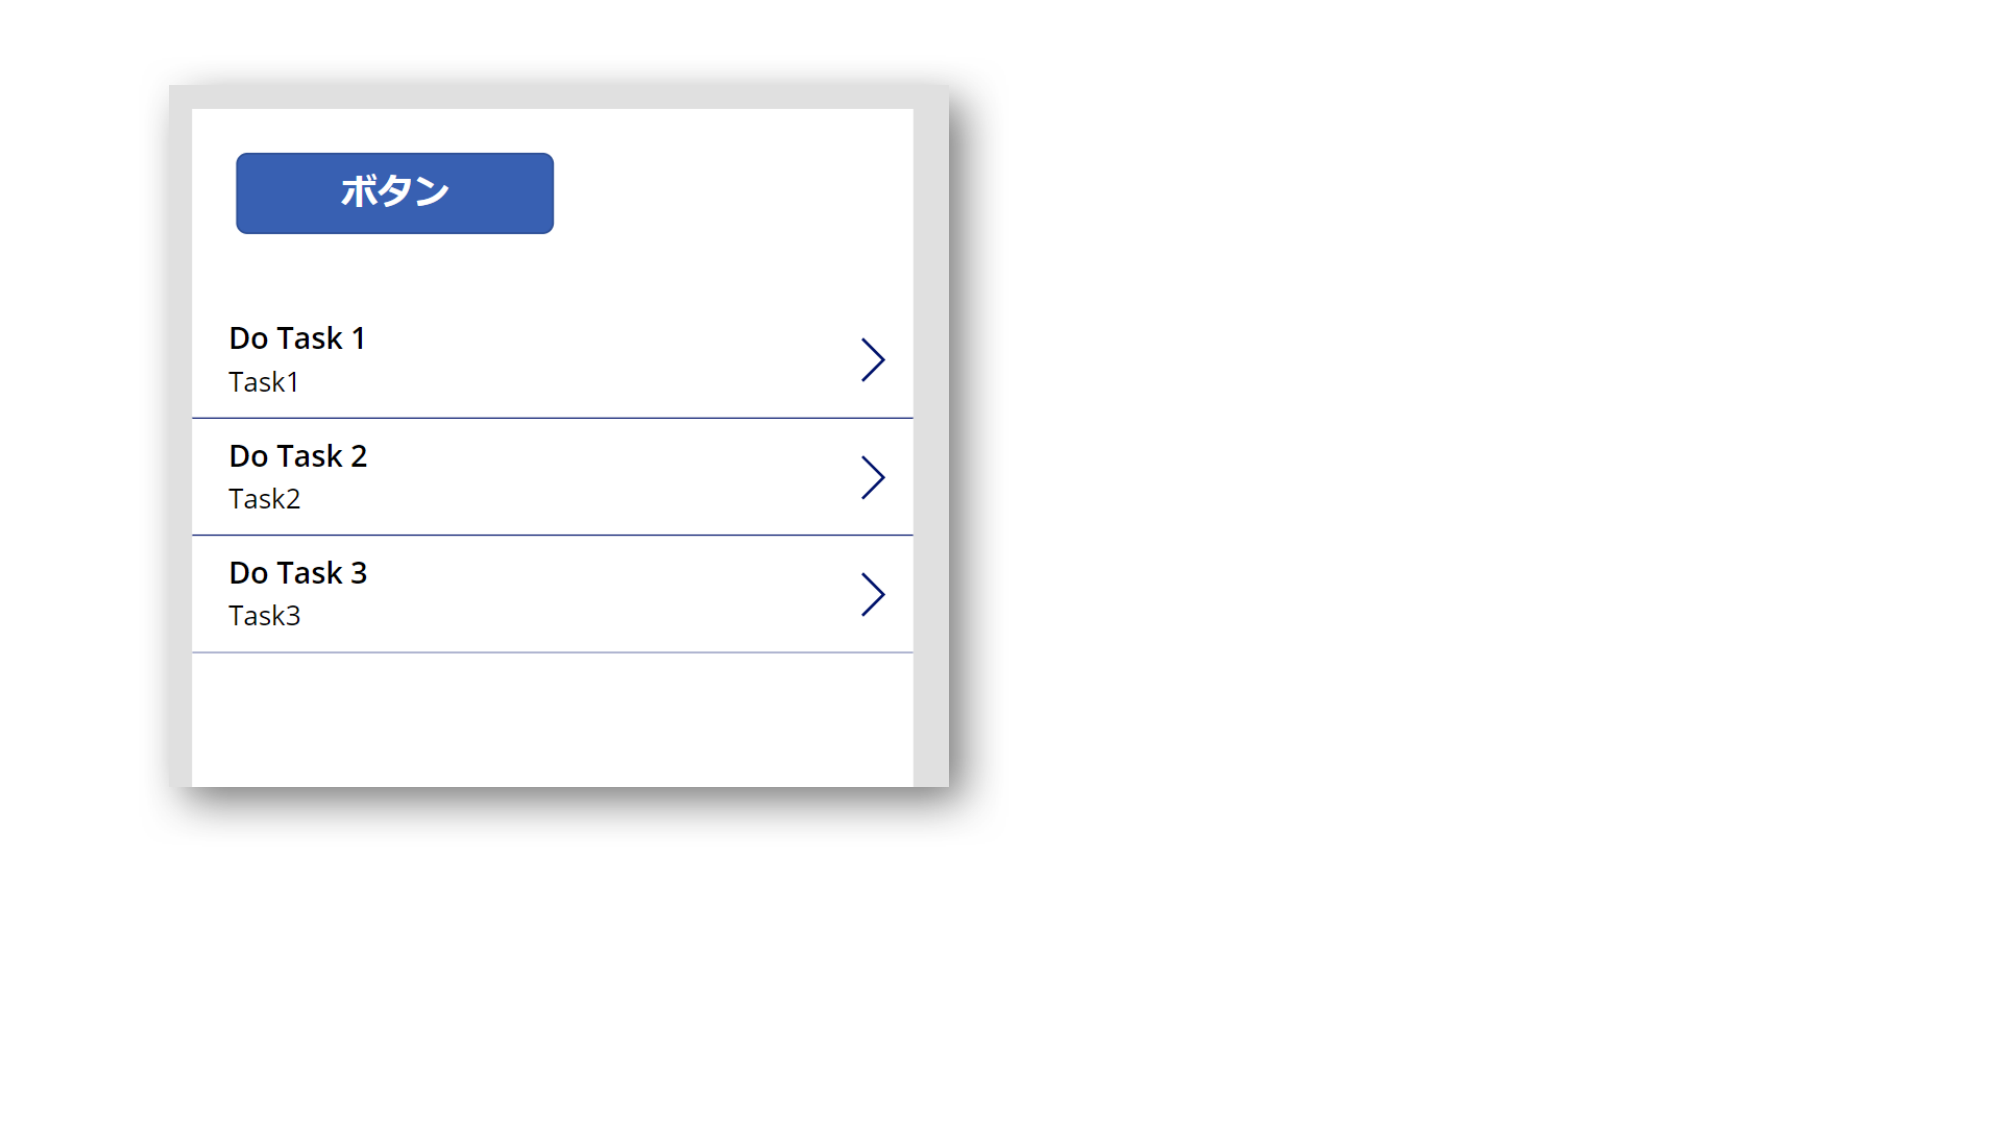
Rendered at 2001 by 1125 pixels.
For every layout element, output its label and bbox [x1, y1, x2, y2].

picture [169, 85, 949, 787]
